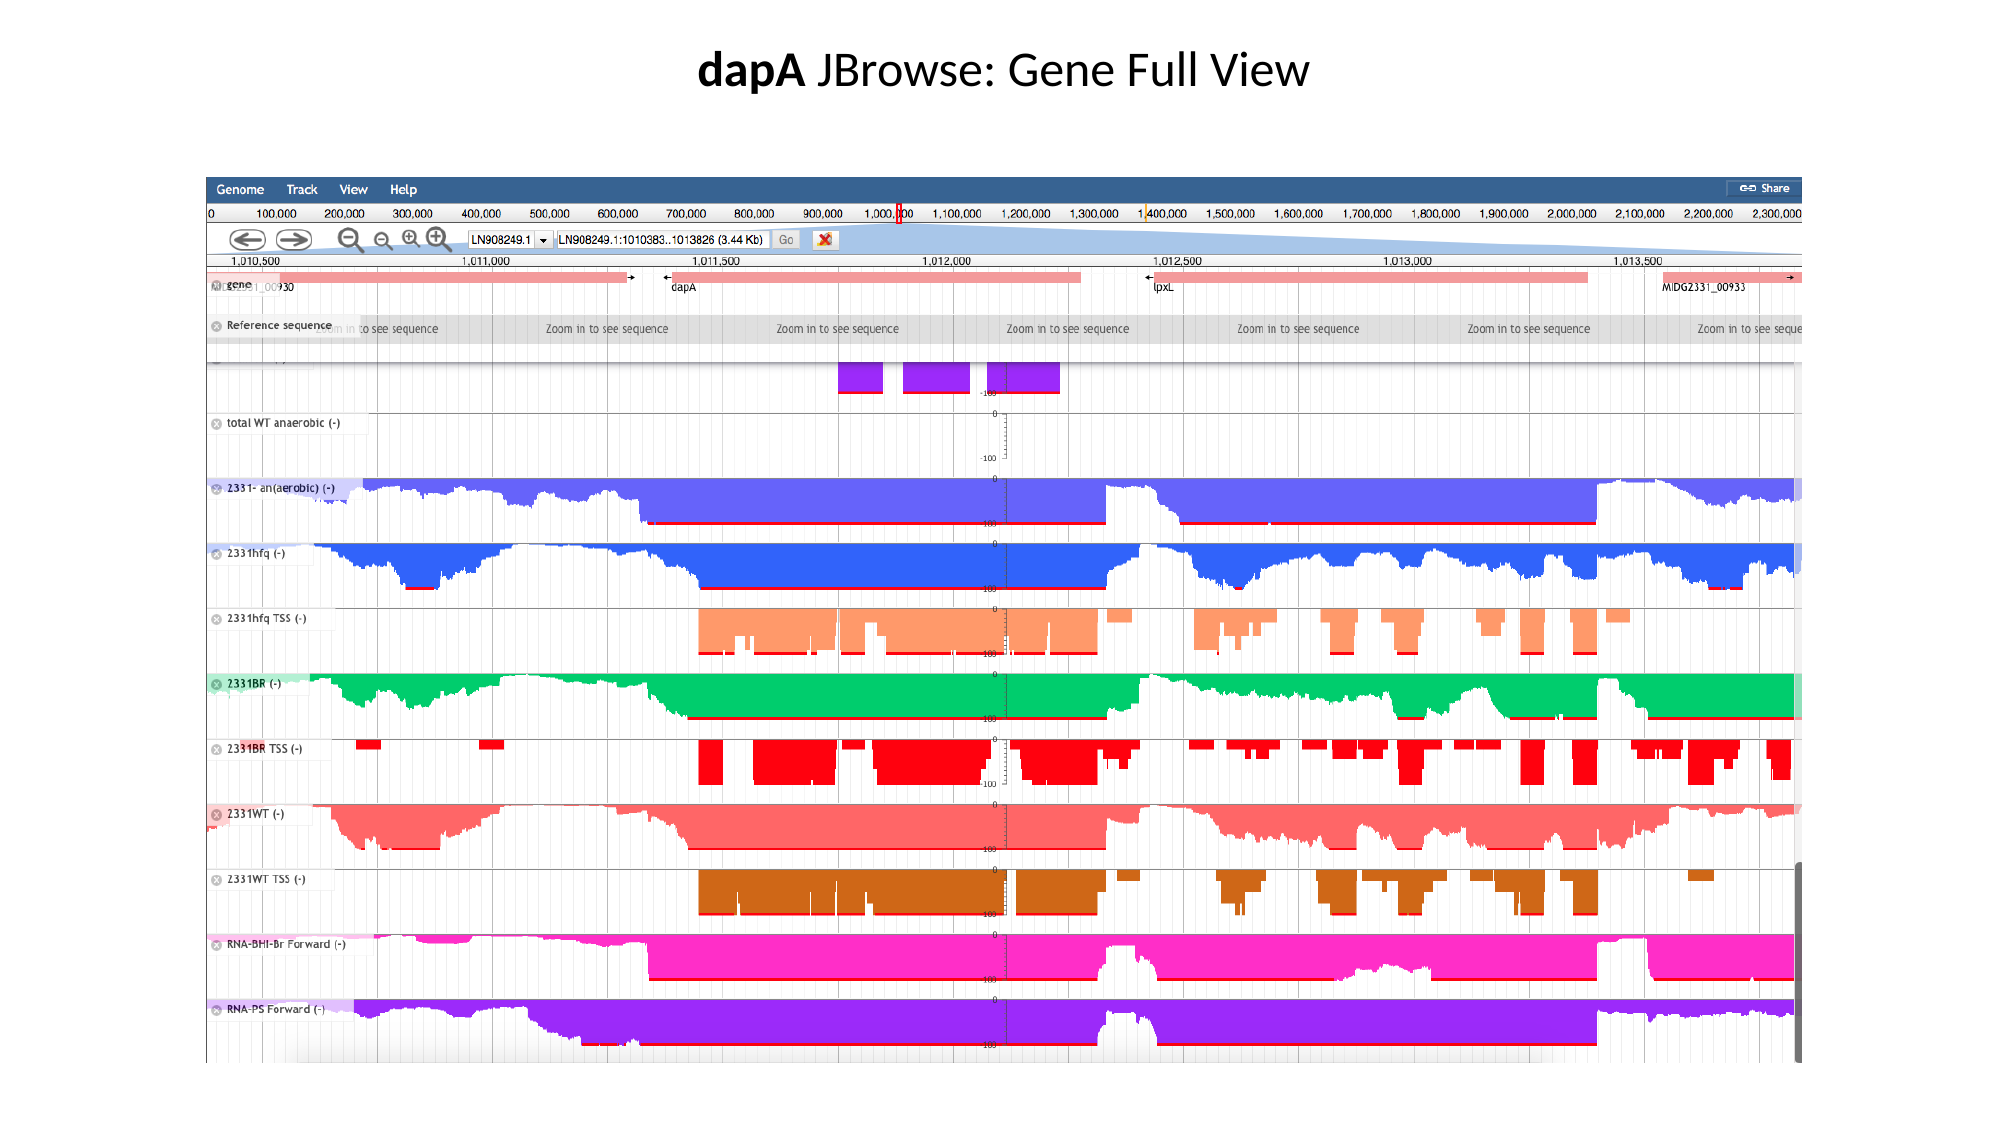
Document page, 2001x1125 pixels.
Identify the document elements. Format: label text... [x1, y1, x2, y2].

text_box dapA JBrowse: Gene Full View [88, 29, 1920, 105]
picture [206, 177, 1802, 1063]
